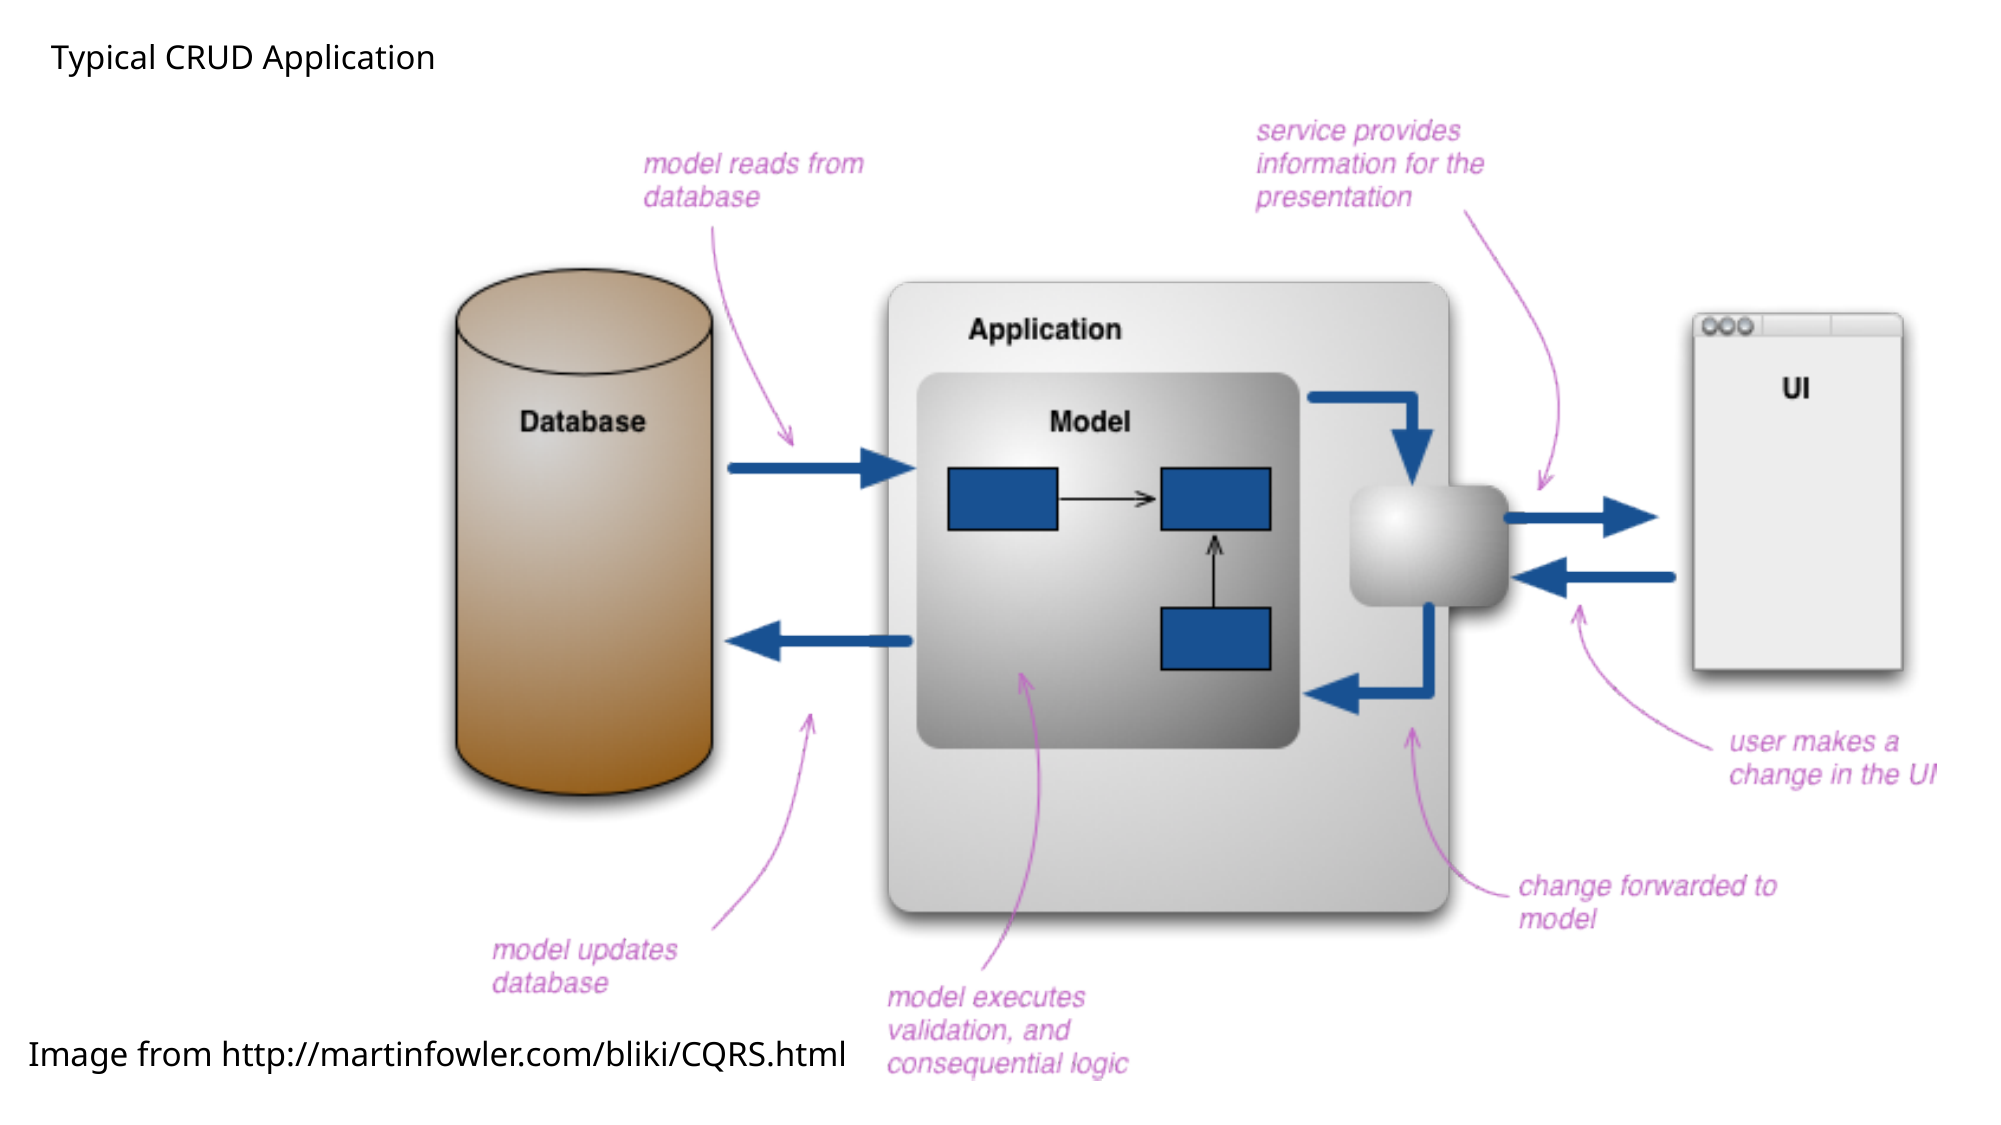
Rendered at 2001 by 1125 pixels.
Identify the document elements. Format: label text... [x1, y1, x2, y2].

text_box Image from http://martinfowler.com/bliki/CQRS.html [13, 1025, 430, 1080]
title Typical CRUD Application [35, 33, 1610, 85]
picture [430, 115, 1937, 1081]
